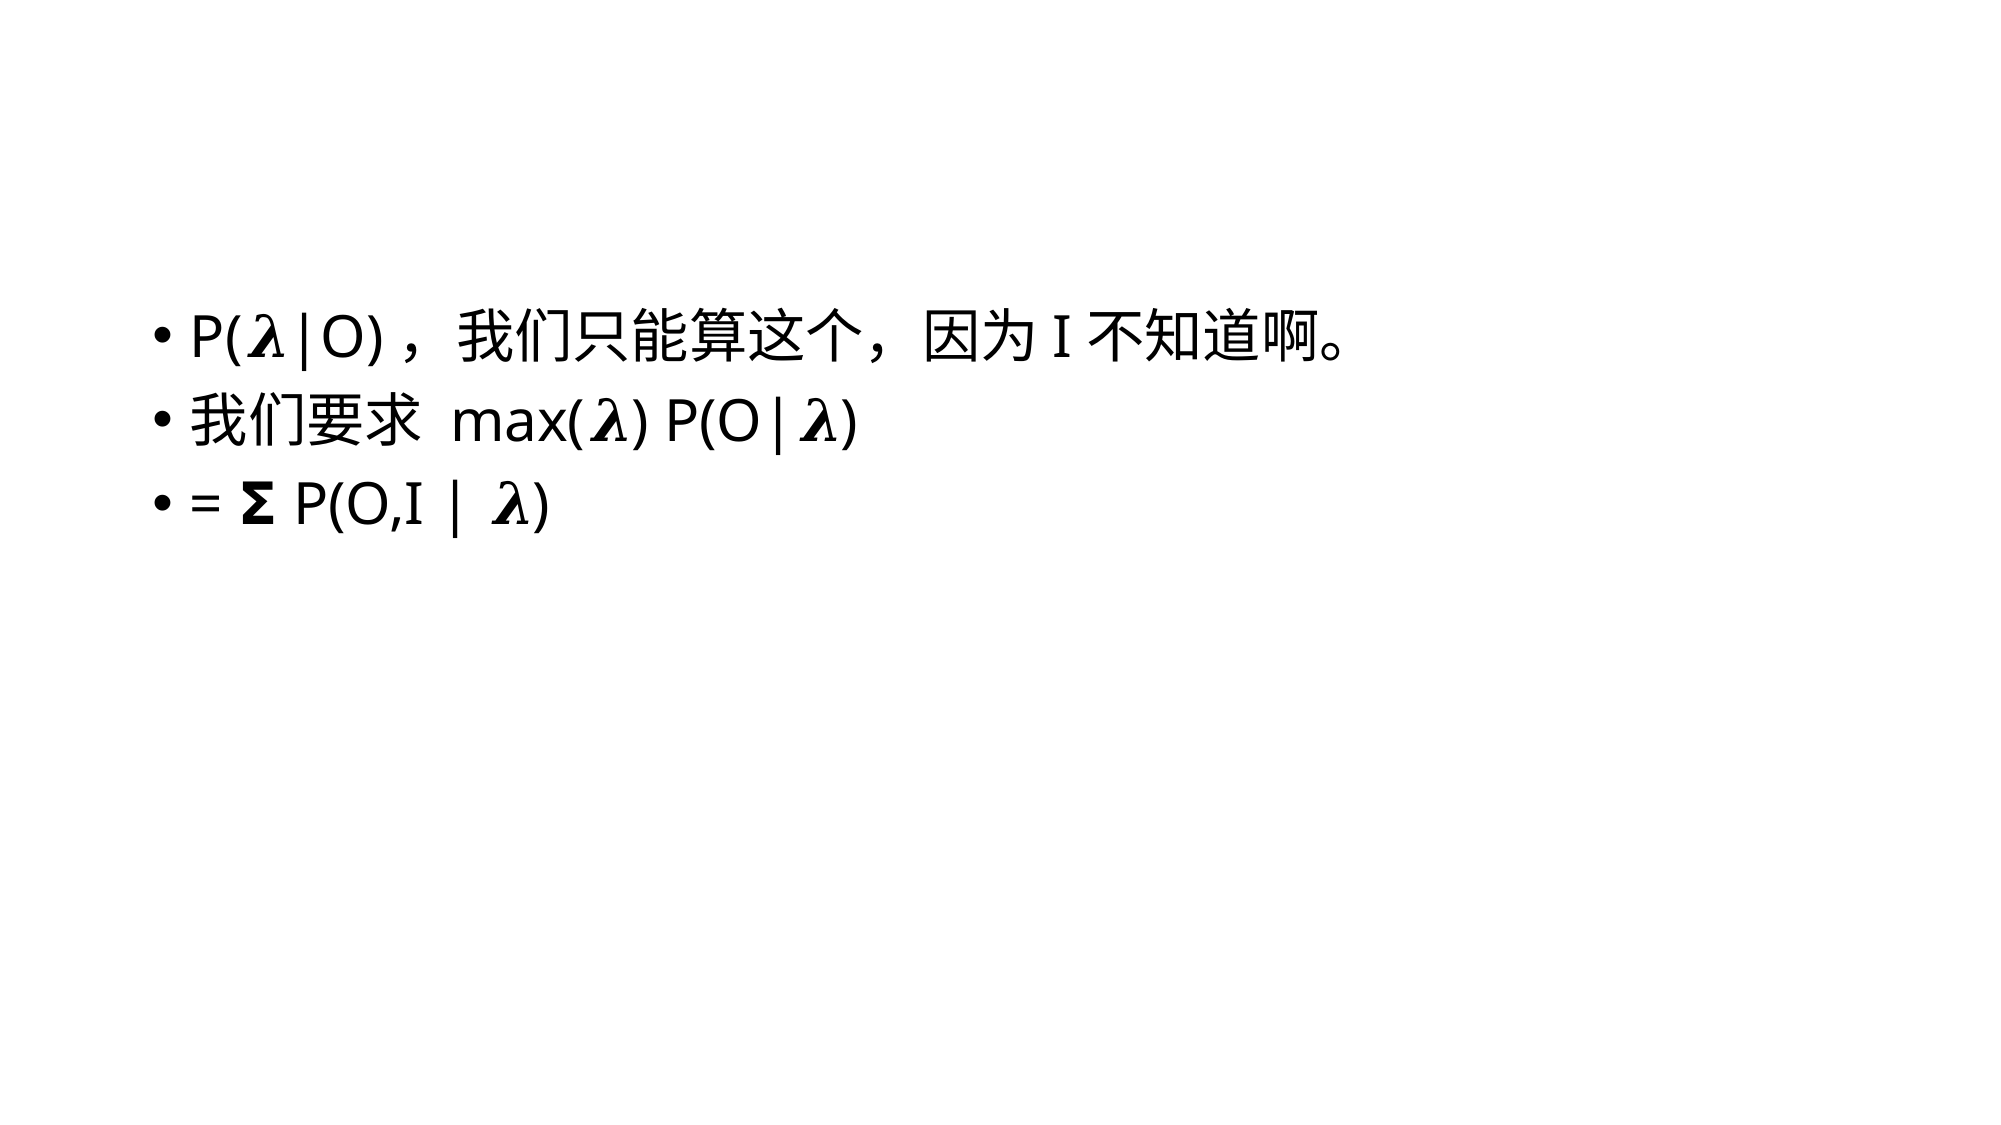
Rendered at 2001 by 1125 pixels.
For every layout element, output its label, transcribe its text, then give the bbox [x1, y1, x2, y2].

list P(𝝀|O)，我们只能算这个，因为I不知道啊。 我们要求 max(𝝀) P(O|𝝀) = 𝝨 P(O,I | 𝝀) [137, 299, 1863, 1014]
